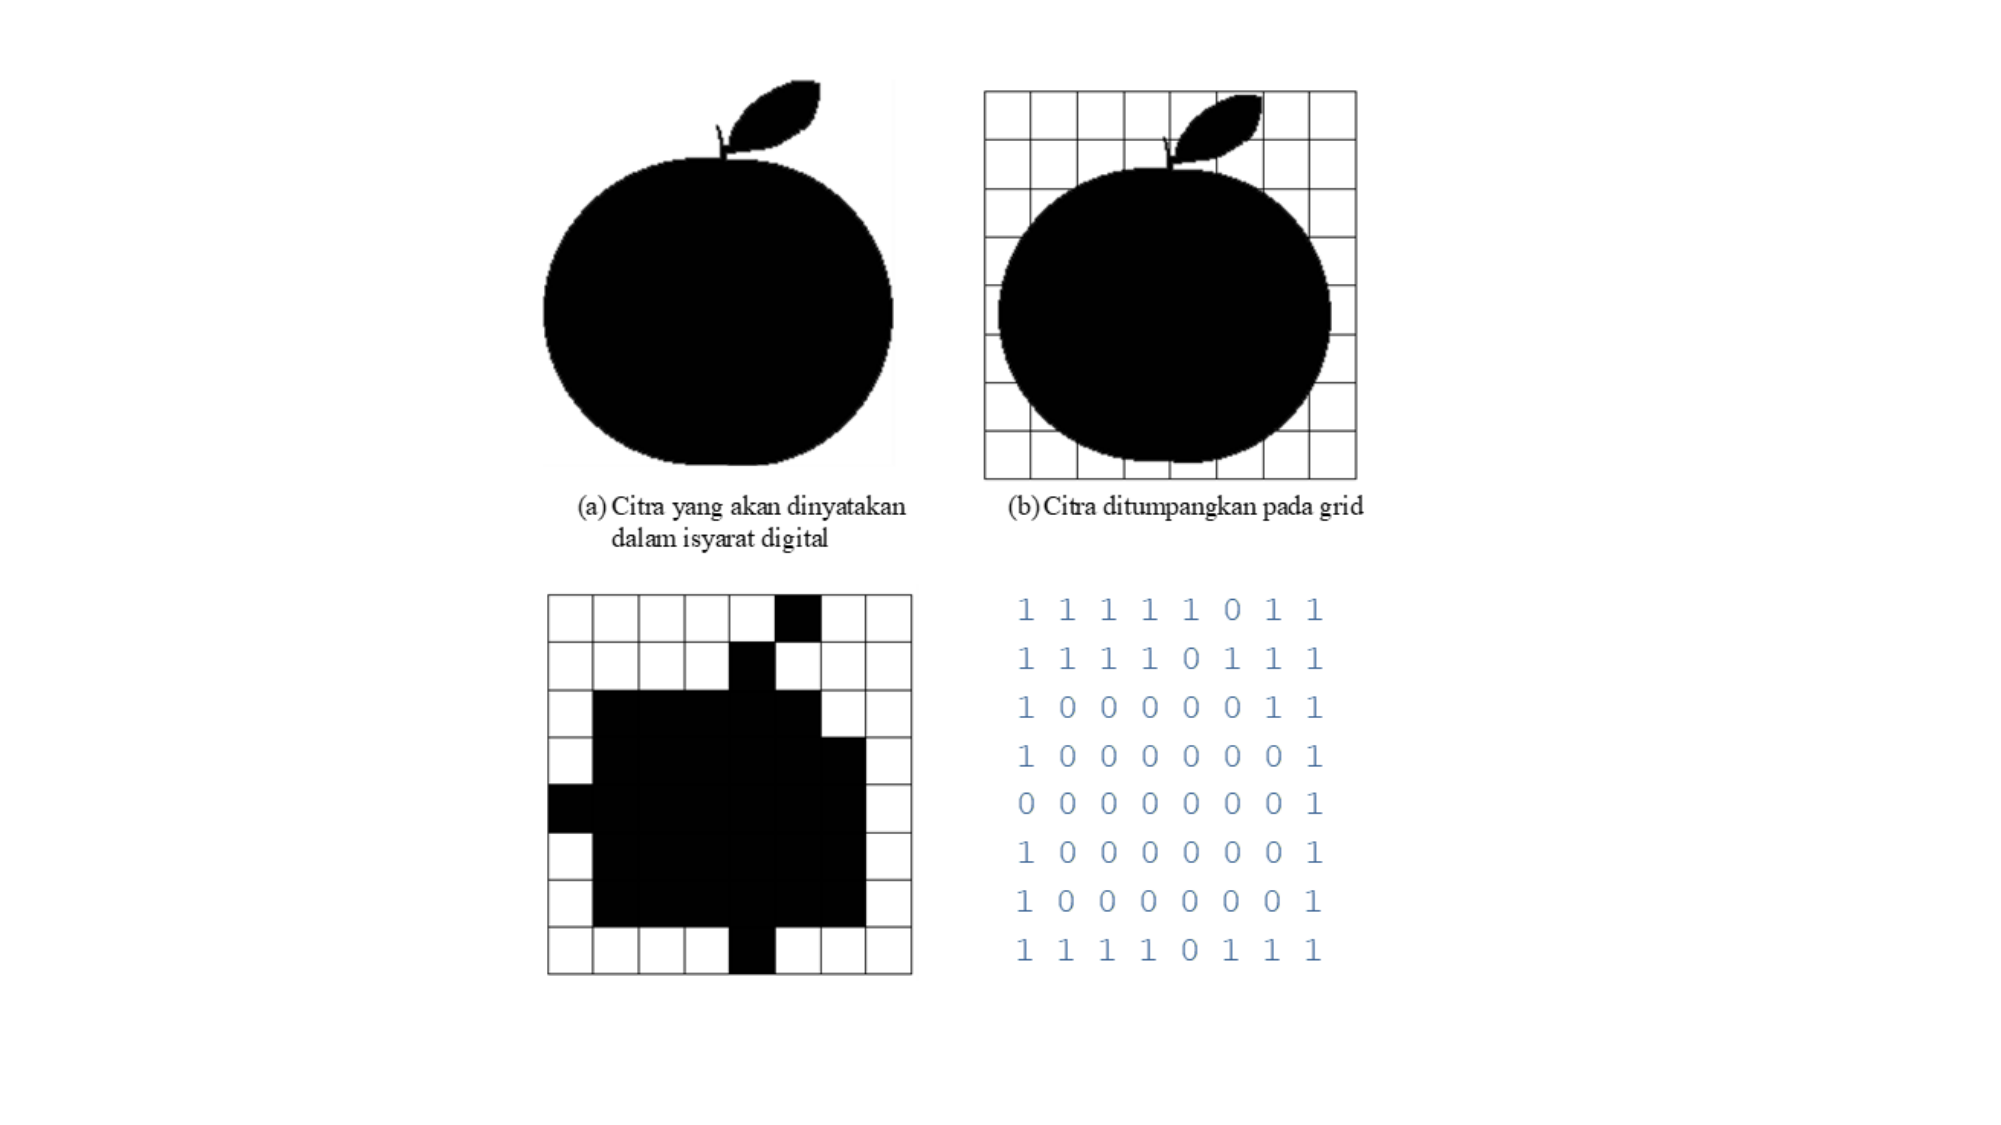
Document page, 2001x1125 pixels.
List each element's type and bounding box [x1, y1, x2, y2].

picture [456, 54, 1454, 1005]
